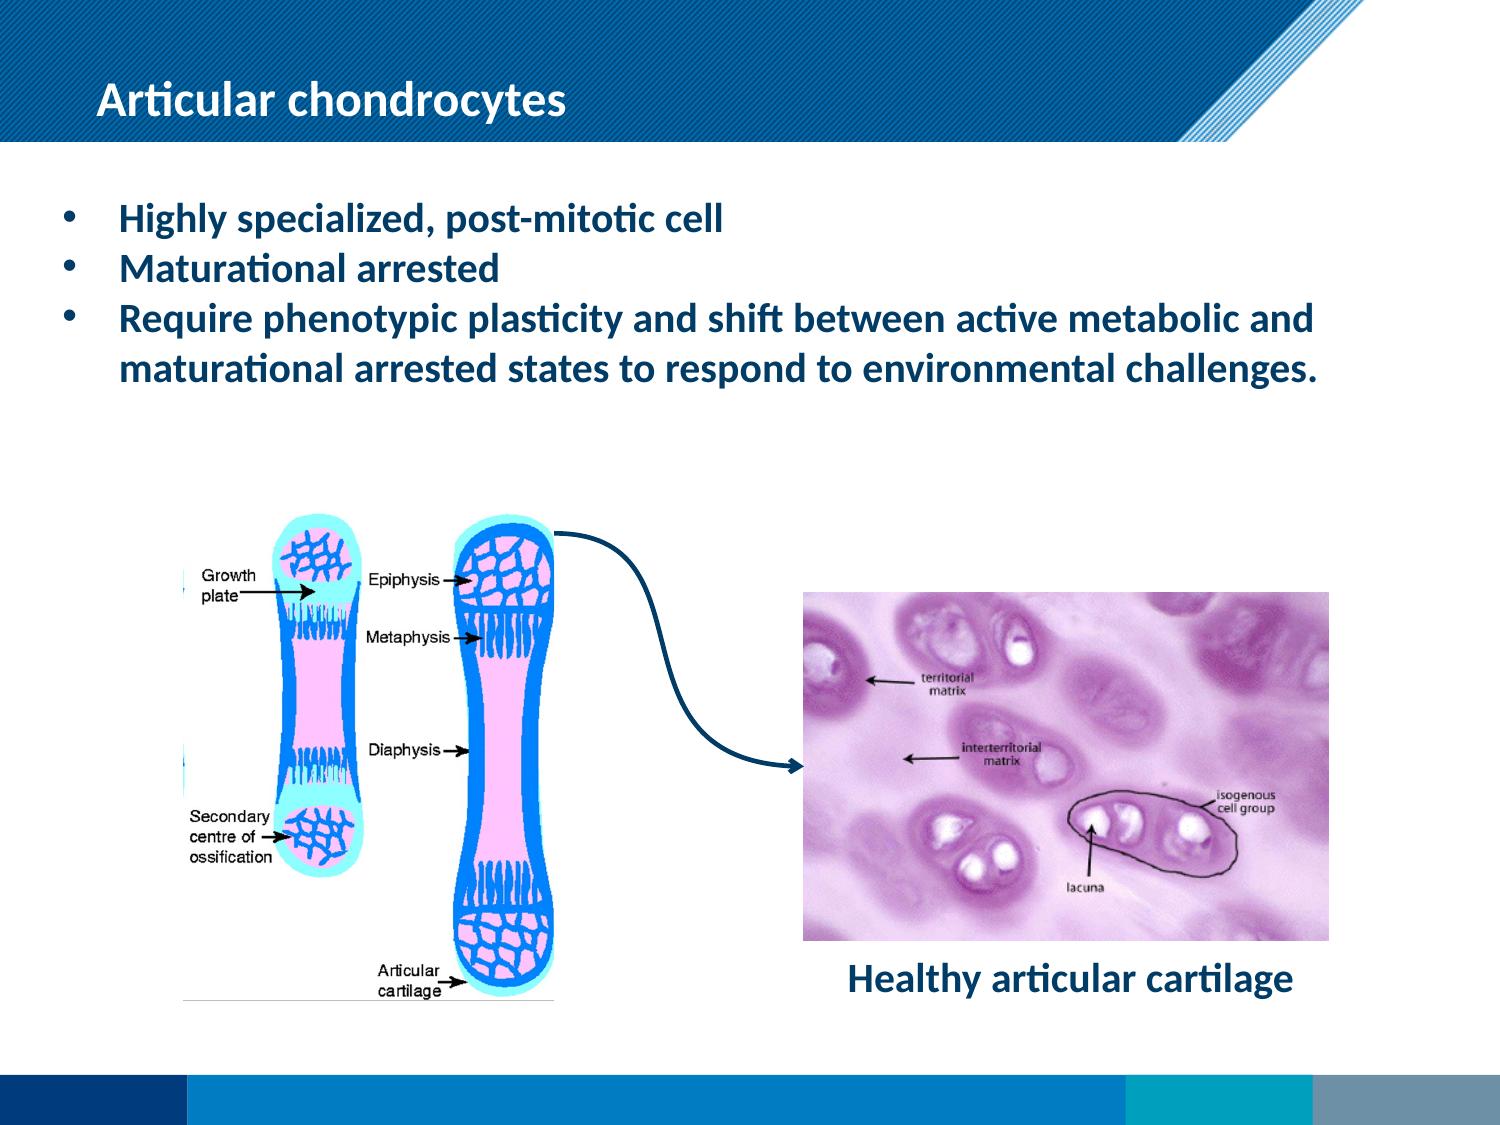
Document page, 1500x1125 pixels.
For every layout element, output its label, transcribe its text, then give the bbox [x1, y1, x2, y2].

text_box Healthy articular cartilage [813, 948, 1329, 1001]
text_box Highly specialized, post-mitotic cell Maturational arrested Require phenotypic plasticity and shift between active metabolic and maturational arrested states to respond to environmental challenges. [47, 183, 1500, 549]
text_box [553, 533, 805, 767]
picture [182, 505, 555, 1036]
title Articular chondrocytes [96, 0, 1287, 141]
picture [803, 591, 1329, 942]
